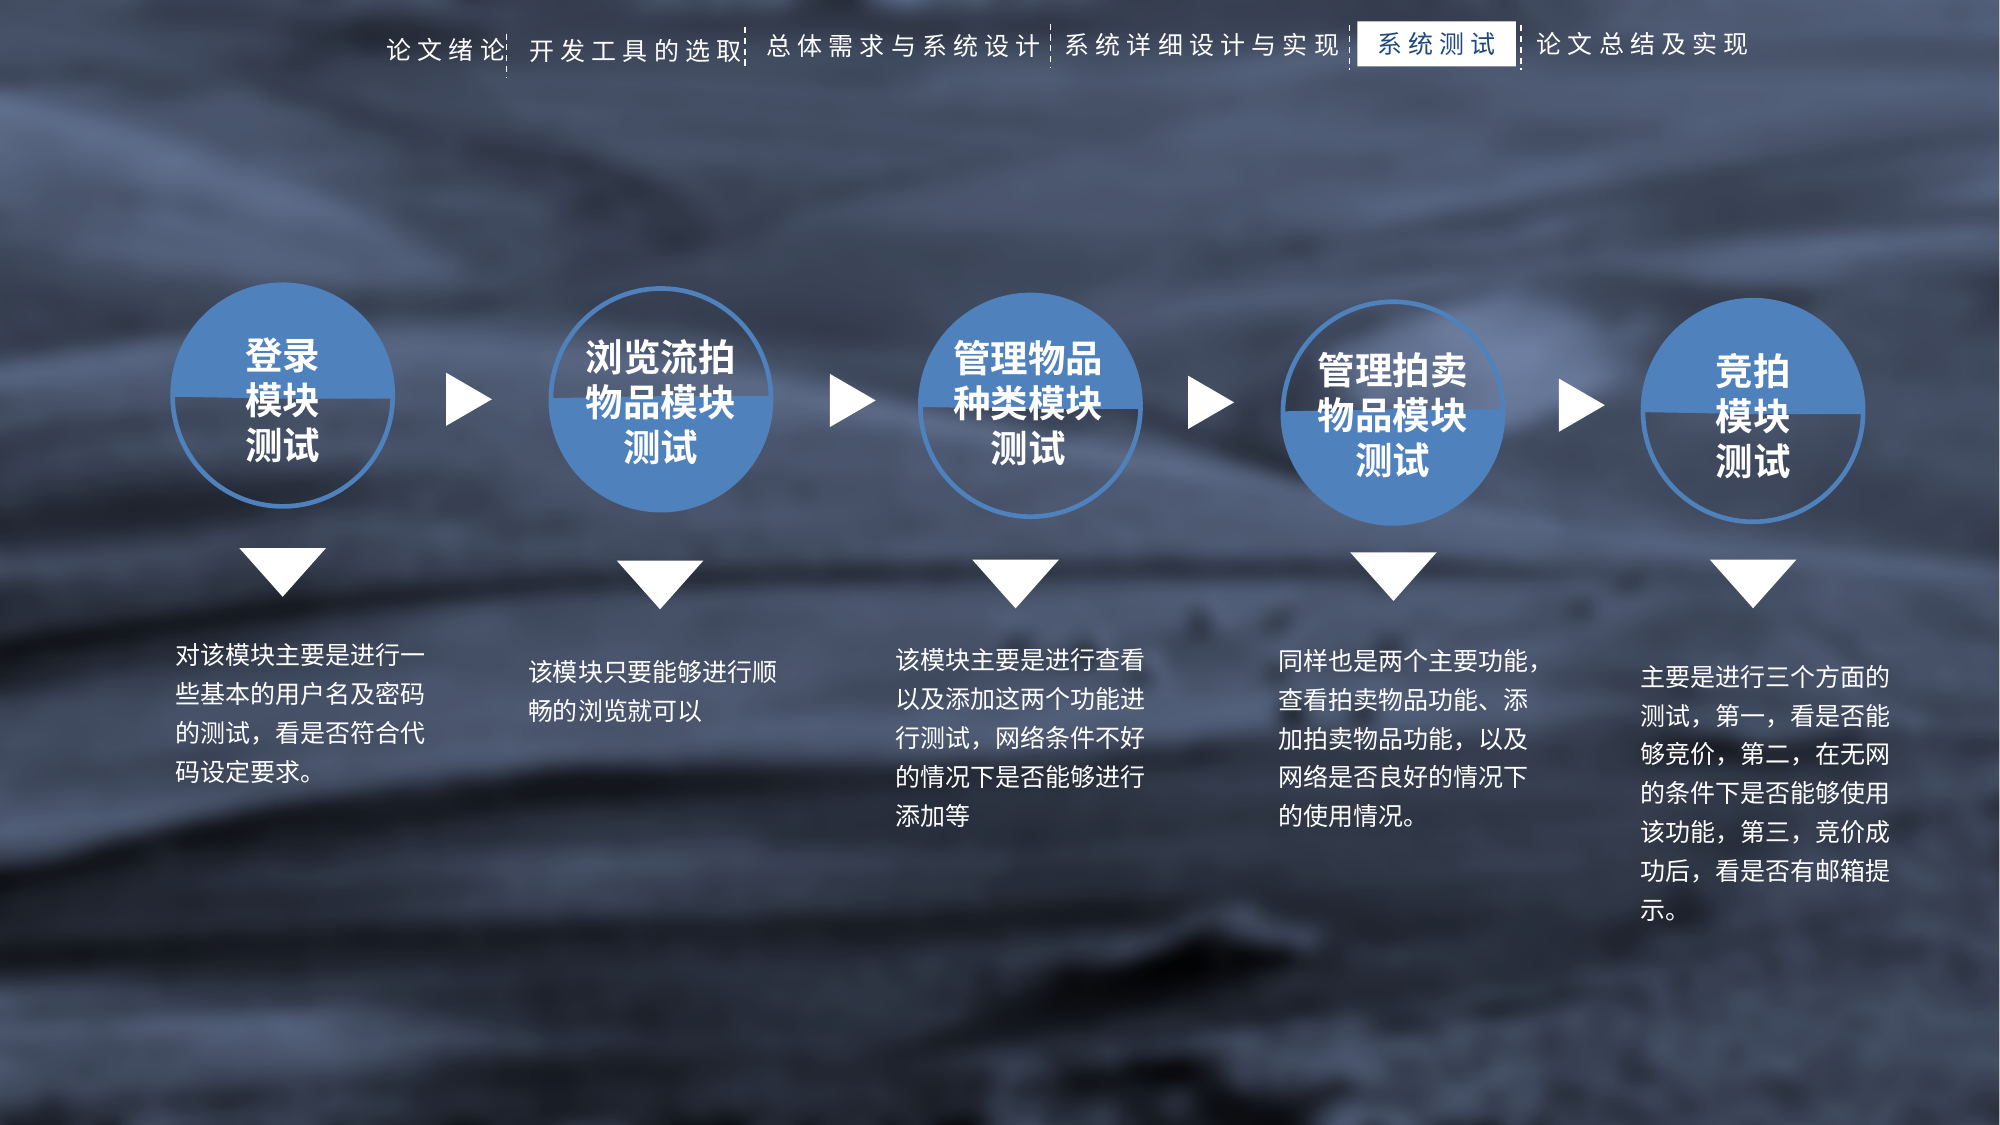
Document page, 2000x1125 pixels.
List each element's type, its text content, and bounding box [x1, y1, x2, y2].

text_box 同样也是两个主要功能，查看拍卖物品功能、添加拍卖物品功能，以及网络是否良好的情况下的使用情况。 [1263, 628, 1559, 839]
text_box 总体需求与系统设计 [744, 23, 1046, 69]
text_box [1556, 376, 1607, 434]
text_box 该模块只要能够进行顺畅的浏览就可以 [513, 640, 809, 734]
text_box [1642, 299, 1864, 523]
text_box 论文总结及实现 [1513, 21, 1773, 67]
text_box 论文绪论 [340, 27, 551, 73]
text_box 系统测试 [1357, 21, 1513, 67]
text_box [1186, 373, 1237, 431]
text_box 系统详细设计与实现 [1038, 22, 1366, 68]
text_box [237, 545, 328, 599]
text_box [614, 558, 706, 612]
text_box [1707, 557, 1799, 611]
text_box 对该模块主要是进行一些基本的用户名及密码的测试，看是否符合代码设定要求。 [160, 623, 457, 794]
text_box 该模块主要是进行查看以及添加这两个功能进行测试，网络条件不好的情况下是否能够进行添加等 [880, 628, 1177, 838]
text_box [444, 370, 495, 428]
text_box 主要是进行三个方面的测试，第一，看是否能够竞价，第二，在无网的条件下是否能够使用该功能，第三，竞价成功后，看是否有邮箱提示。 [1625, 644, 1921, 933]
text_box [1348, 550, 1439, 604]
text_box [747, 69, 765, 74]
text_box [172, 284, 393, 507]
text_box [1282, 301, 1504, 524]
text_box 开发工具的选取 [506, 28, 744, 74]
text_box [550, 288, 772, 511]
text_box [920, 294, 1141, 517]
text_box [970, 557, 1061, 611]
text_box [827, 372, 878, 429]
